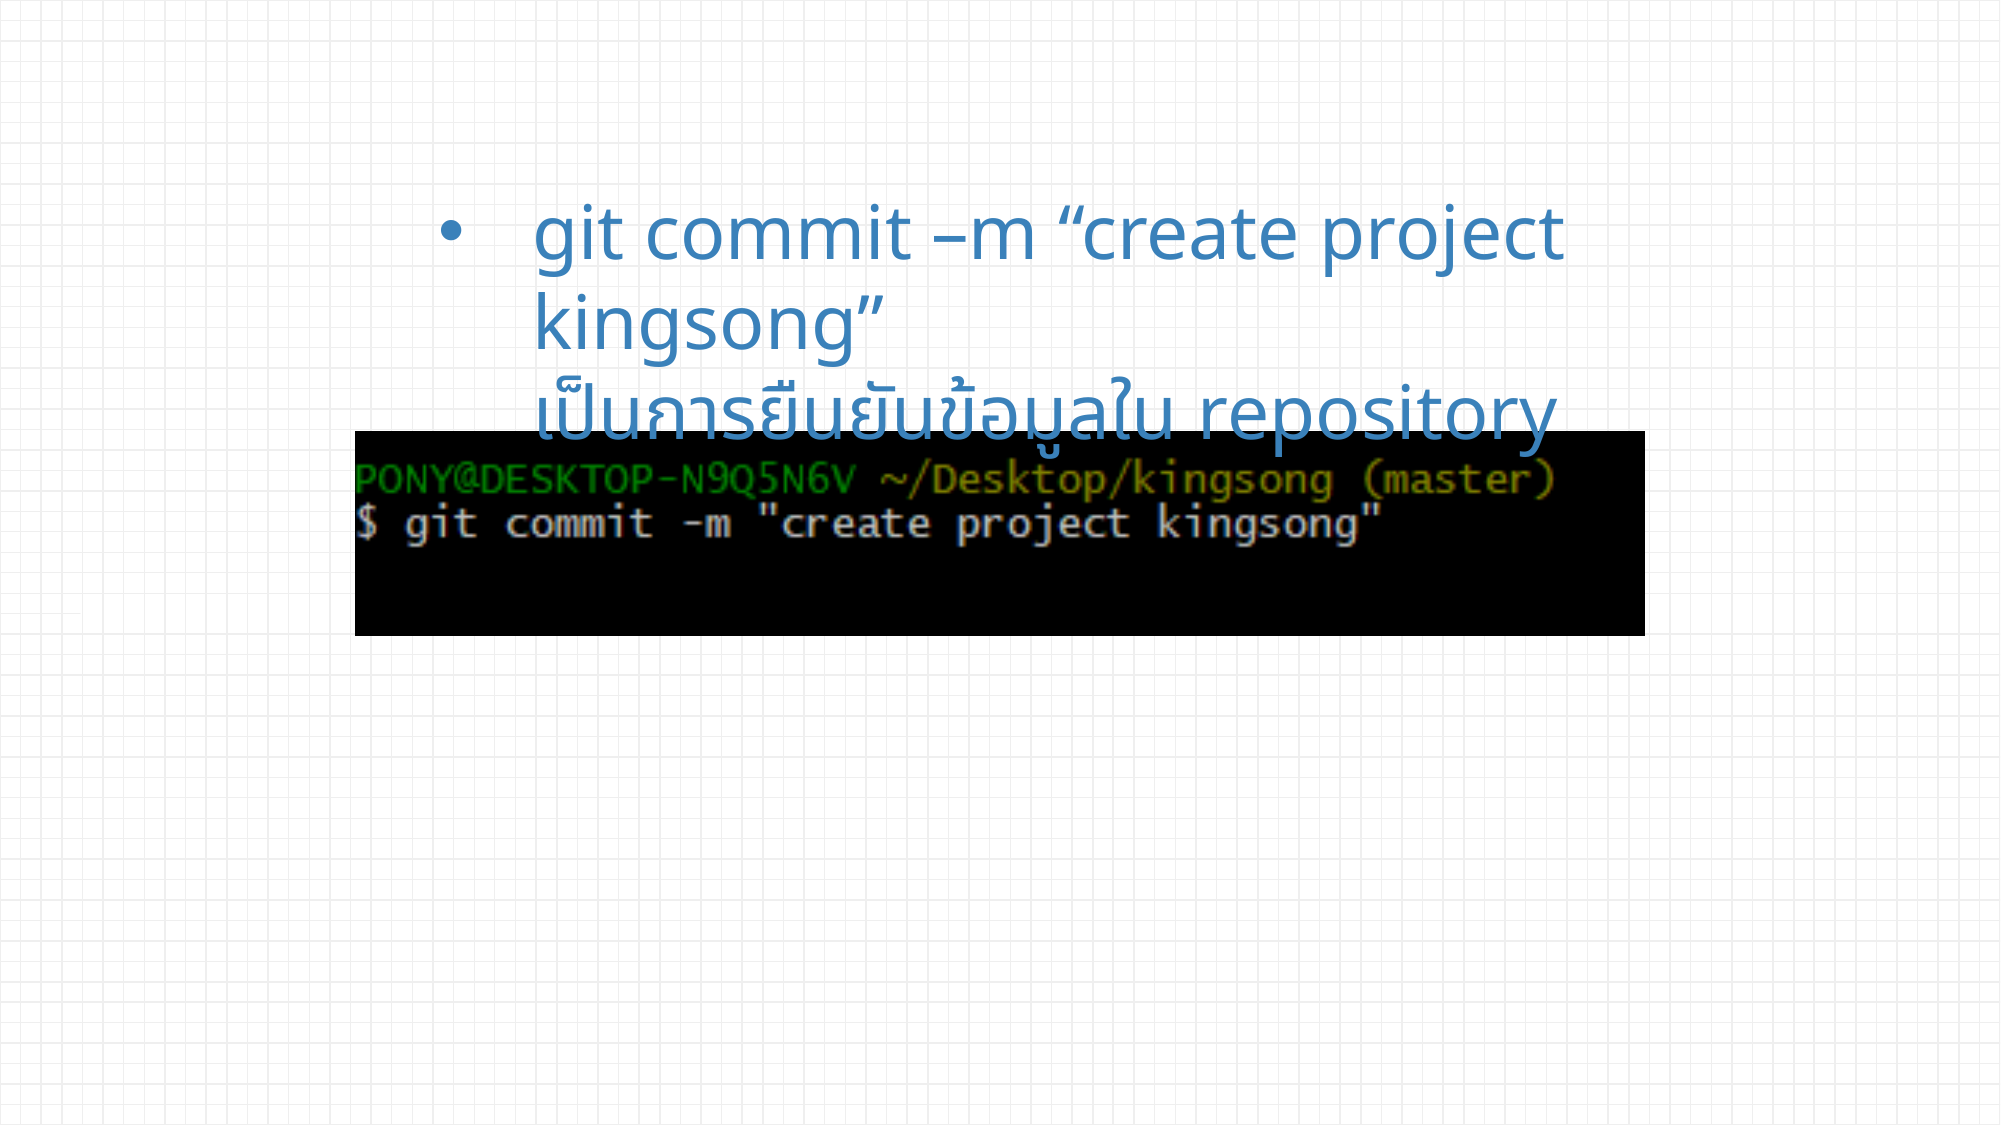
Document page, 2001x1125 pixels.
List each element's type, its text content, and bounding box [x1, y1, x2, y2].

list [354, 431, 1646, 636]
text_box git commit –m “create project kingsong” เป็นการยืนยันข้อมูลใน repository [423, 177, 1619, 429]
